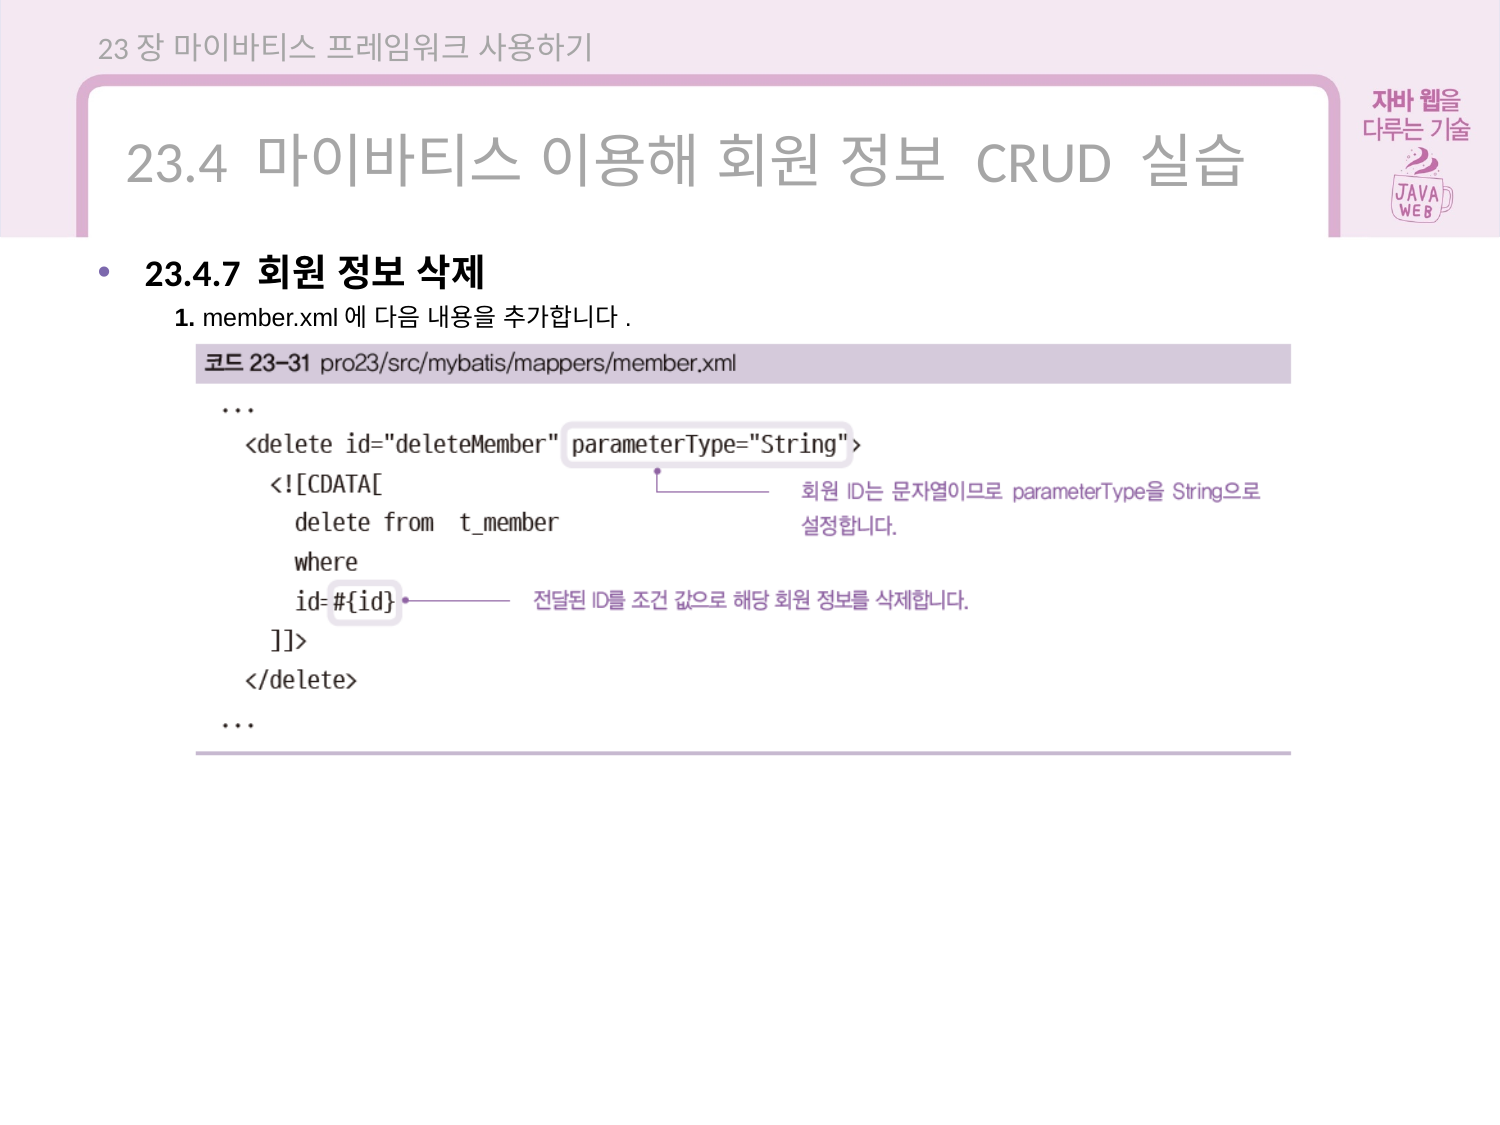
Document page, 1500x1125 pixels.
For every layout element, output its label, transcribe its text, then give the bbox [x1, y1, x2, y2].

text_box 1. member.xml에 다음 내용을 추가합니다. [159, 293, 1268, 339]
text_box 23.4.7 회원 정보 삭제 [82, 218, 1402, 302]
text_box 23.4 마이바티스 이용해 회원 정보 CRUD 실습 [104, 116, 1268, 202]
picture [0, 0, 1500, 1125]
text_box 23장 마이바티스 프레임워크 사용하기 [82, 0, 1133, 74]
